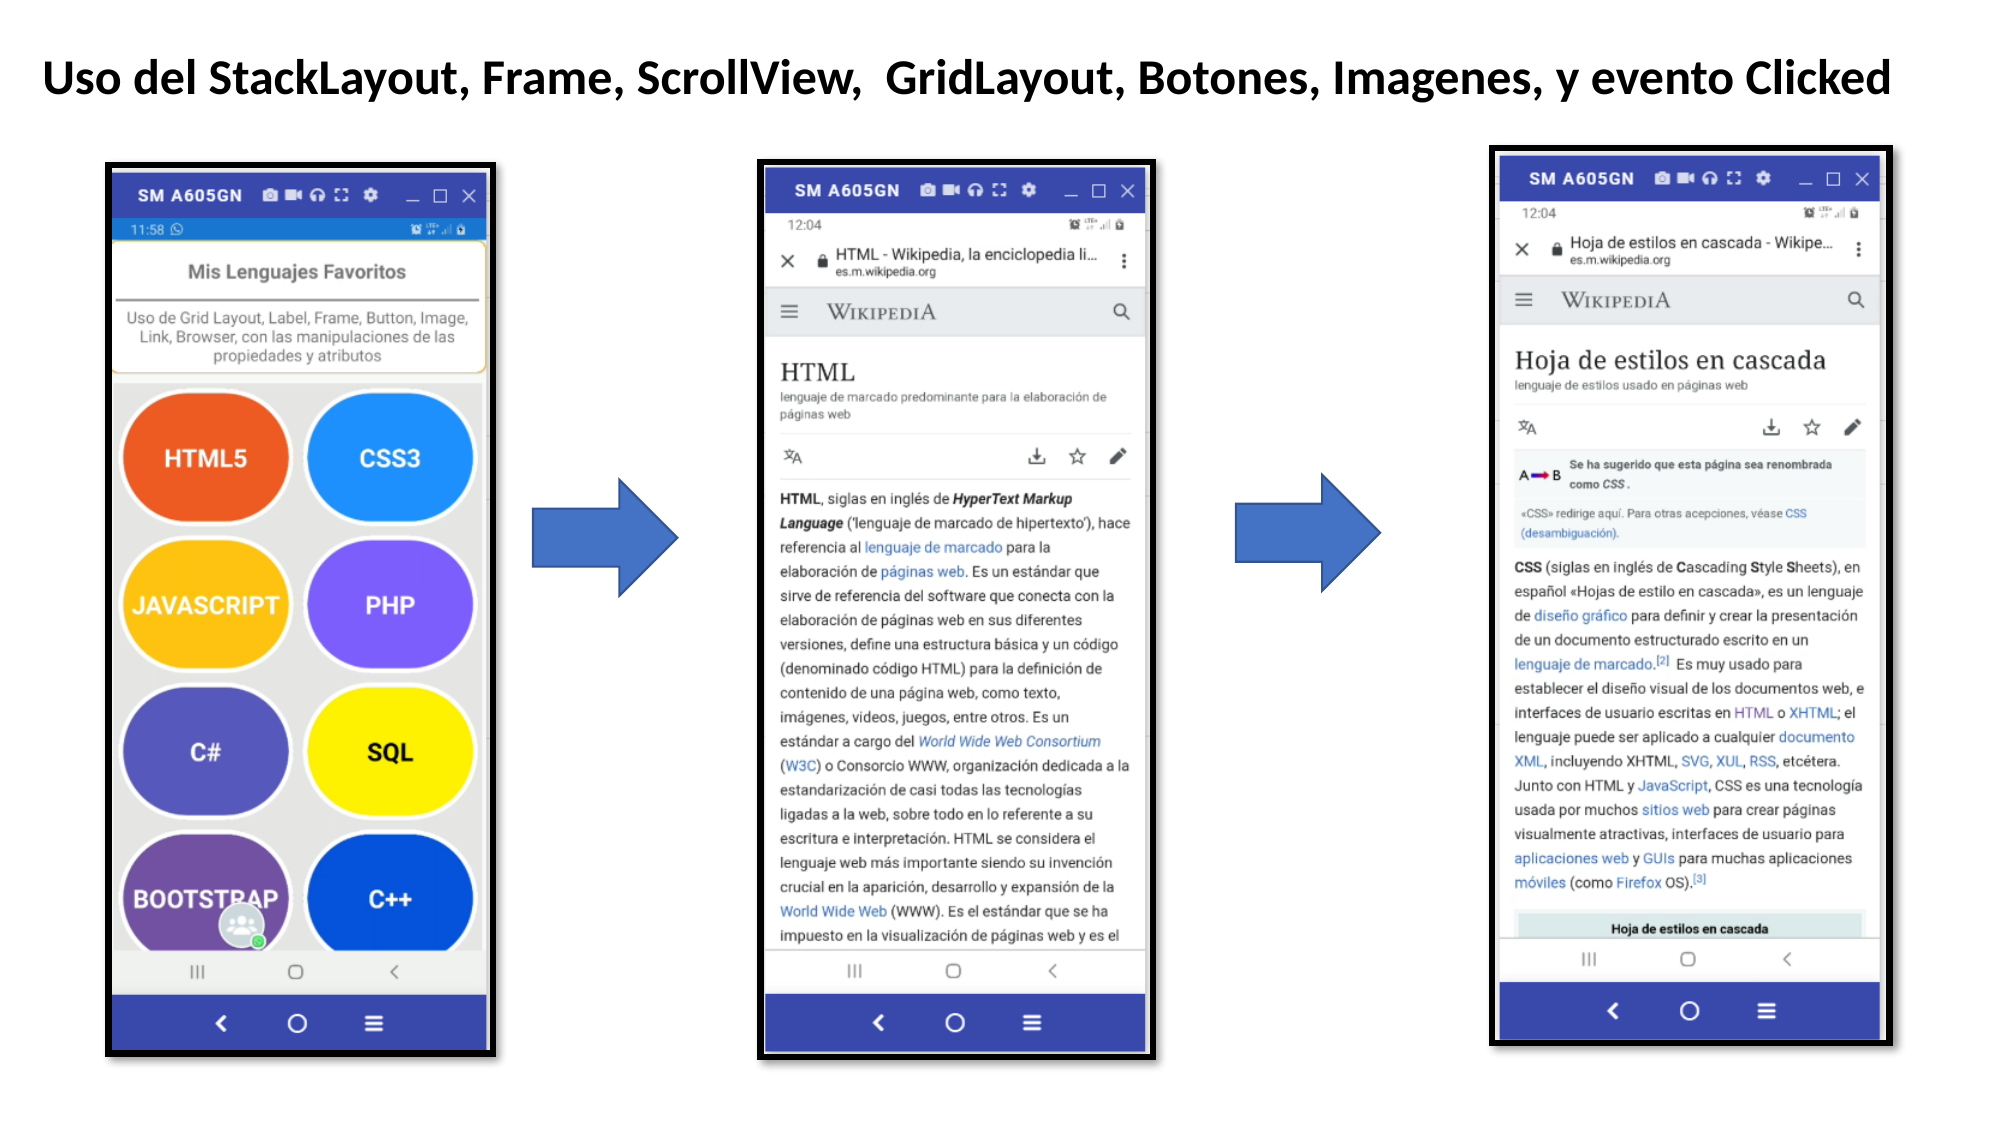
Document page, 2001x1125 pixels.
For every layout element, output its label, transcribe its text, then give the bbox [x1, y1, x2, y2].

text_box [1234, 472, 1382, 594]
picture [1495, 151, 1887, 1041]
text_box Uso del StackLayout, Frame, ScrollView, GridLayout, Botones, Imagenes, y evento Clicked [19, 37, 1917, 113]
picture [111, 168, 490, 1051]
text_box [531, 477, 679, 599]
picture [763, 164, 1150, 1054]
